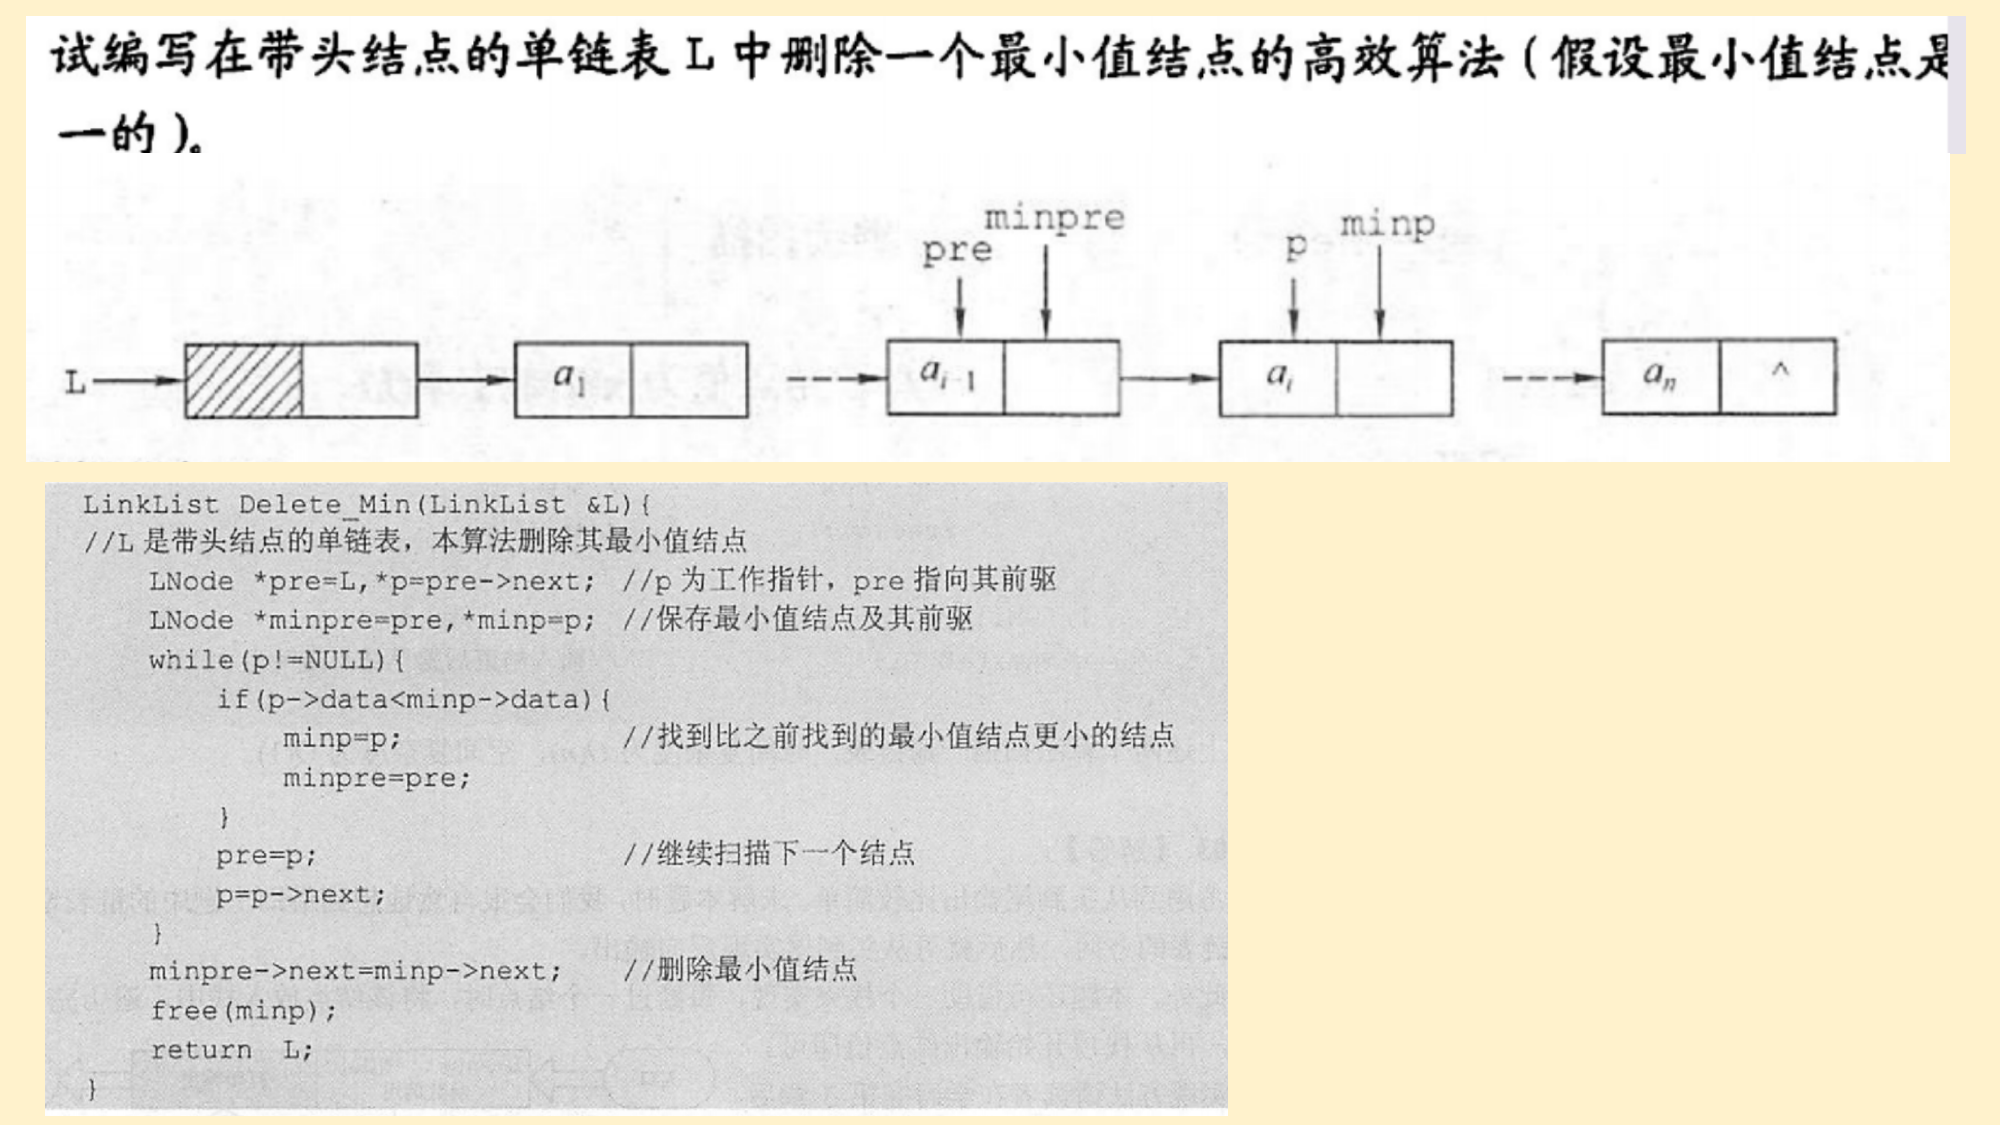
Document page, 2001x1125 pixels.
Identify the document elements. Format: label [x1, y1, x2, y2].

picture [26, 16, 1966, 462]
picture [45, 482, 1228, 1116]
